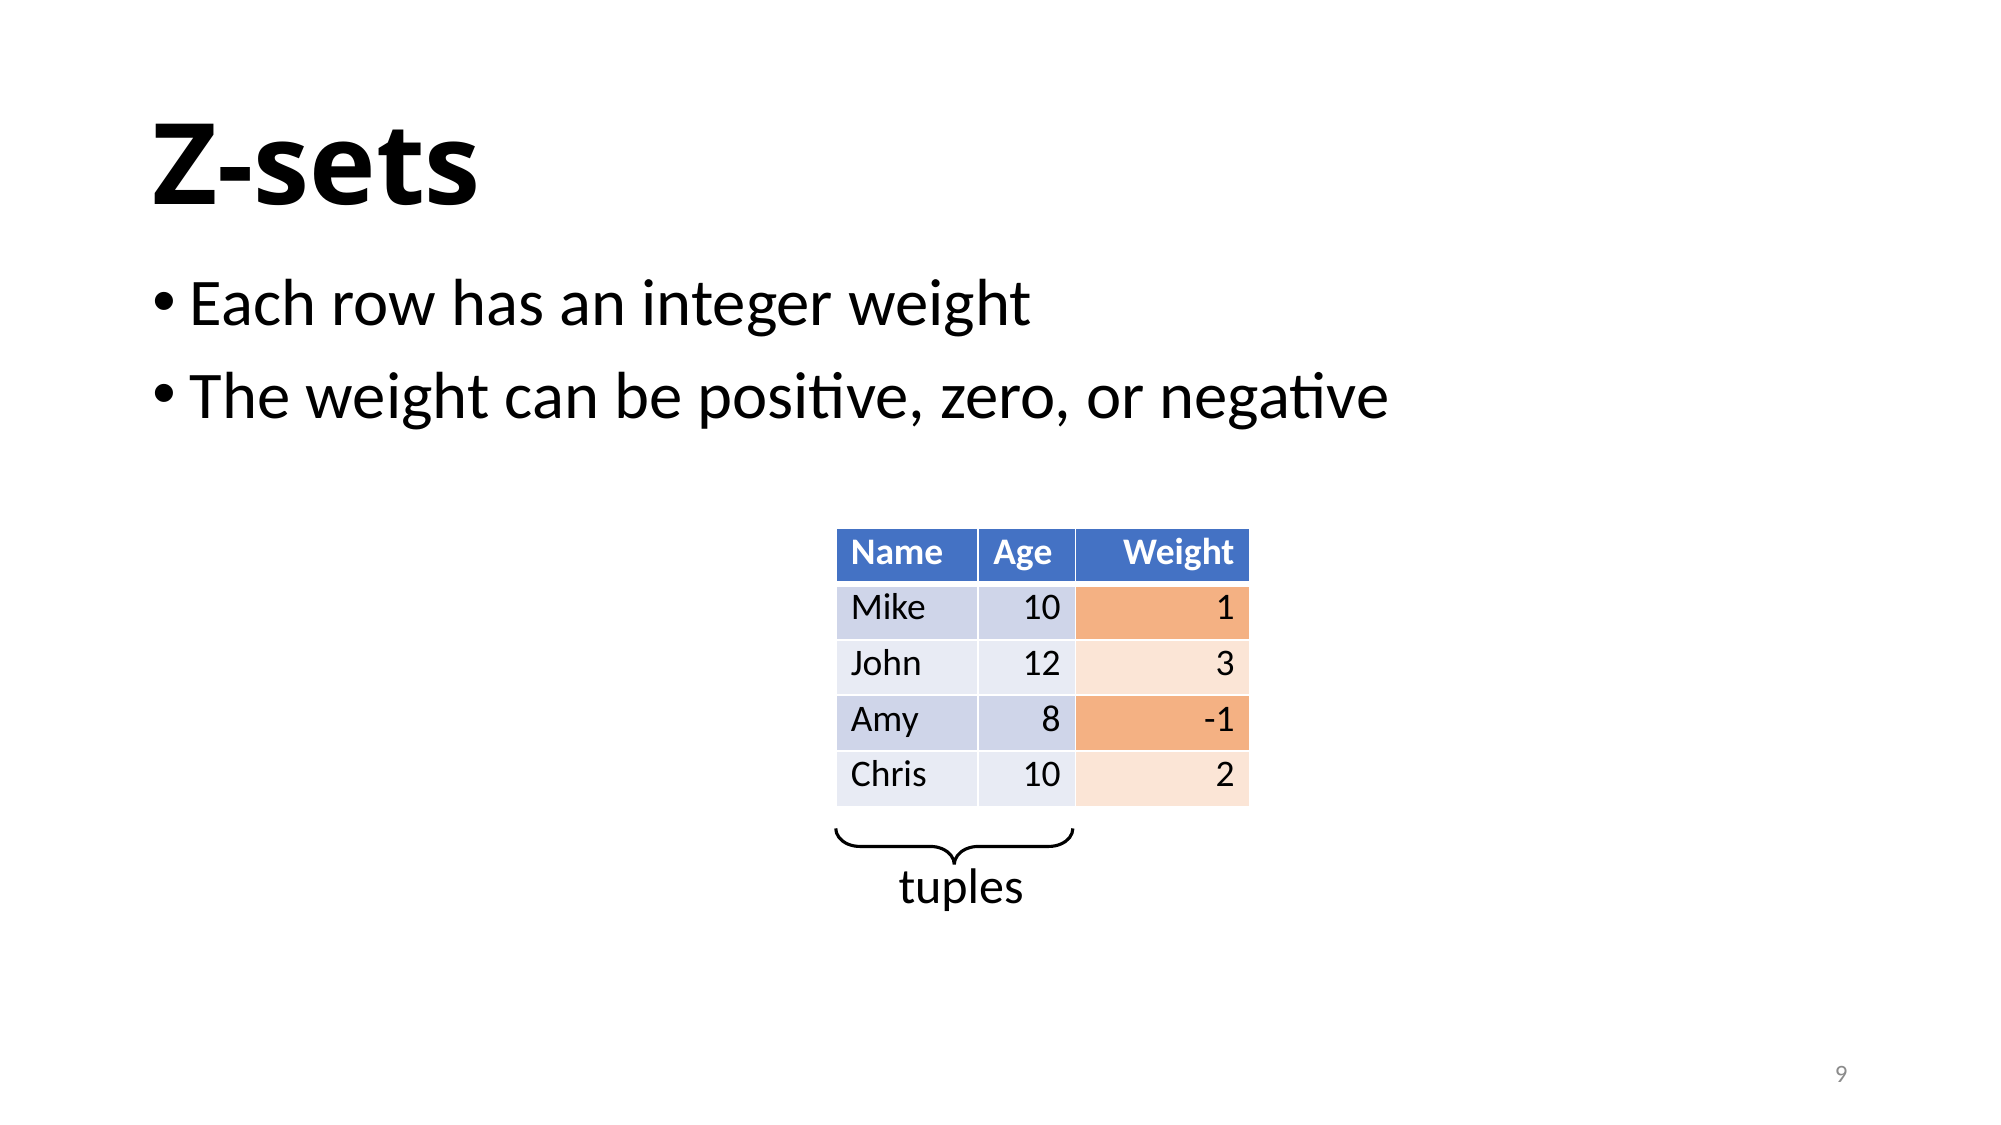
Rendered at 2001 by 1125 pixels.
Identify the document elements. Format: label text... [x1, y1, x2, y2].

table_cell Mike [837, 587, 977, 639]
table_header Weight [1076, 529, 1249, 581]
table_cell John [837, 641, 977, 694]
table_cell 3 [1076, 641, 1249, 694]
table_cell 10 [979, 587, 1075, 639]
table_cell 10 [979, 752, 1075, 806]
table_cell -1 [1076, 696, 1249, 750]
text_box tuples [883, 846, 1043, 922]
table_header Age [979, 529, 1075, 581]
list Each row has an integer weight The weight can be positive, zero, or negative [137, 260, 1926, 1103]
table_cell Chris [837, 752, 977, 806]
title Z-sets [137, 59, 1863, 260]
text_box [835, 828, 1074, 847]
table_cell 8 [979, 696, 1075, 750]
table_cell 12 [979, 641, 1075, 694]
table_cell 2 [1076, 752, 1249, 806]
table_cell Amy [837, 696, 977, 750]
slide_number 9 [1798, 1042, 1863, 1103]
table_cell 1 [1076, 587, 1249, 639]
table_header Name [837, 529, 977, 581]
